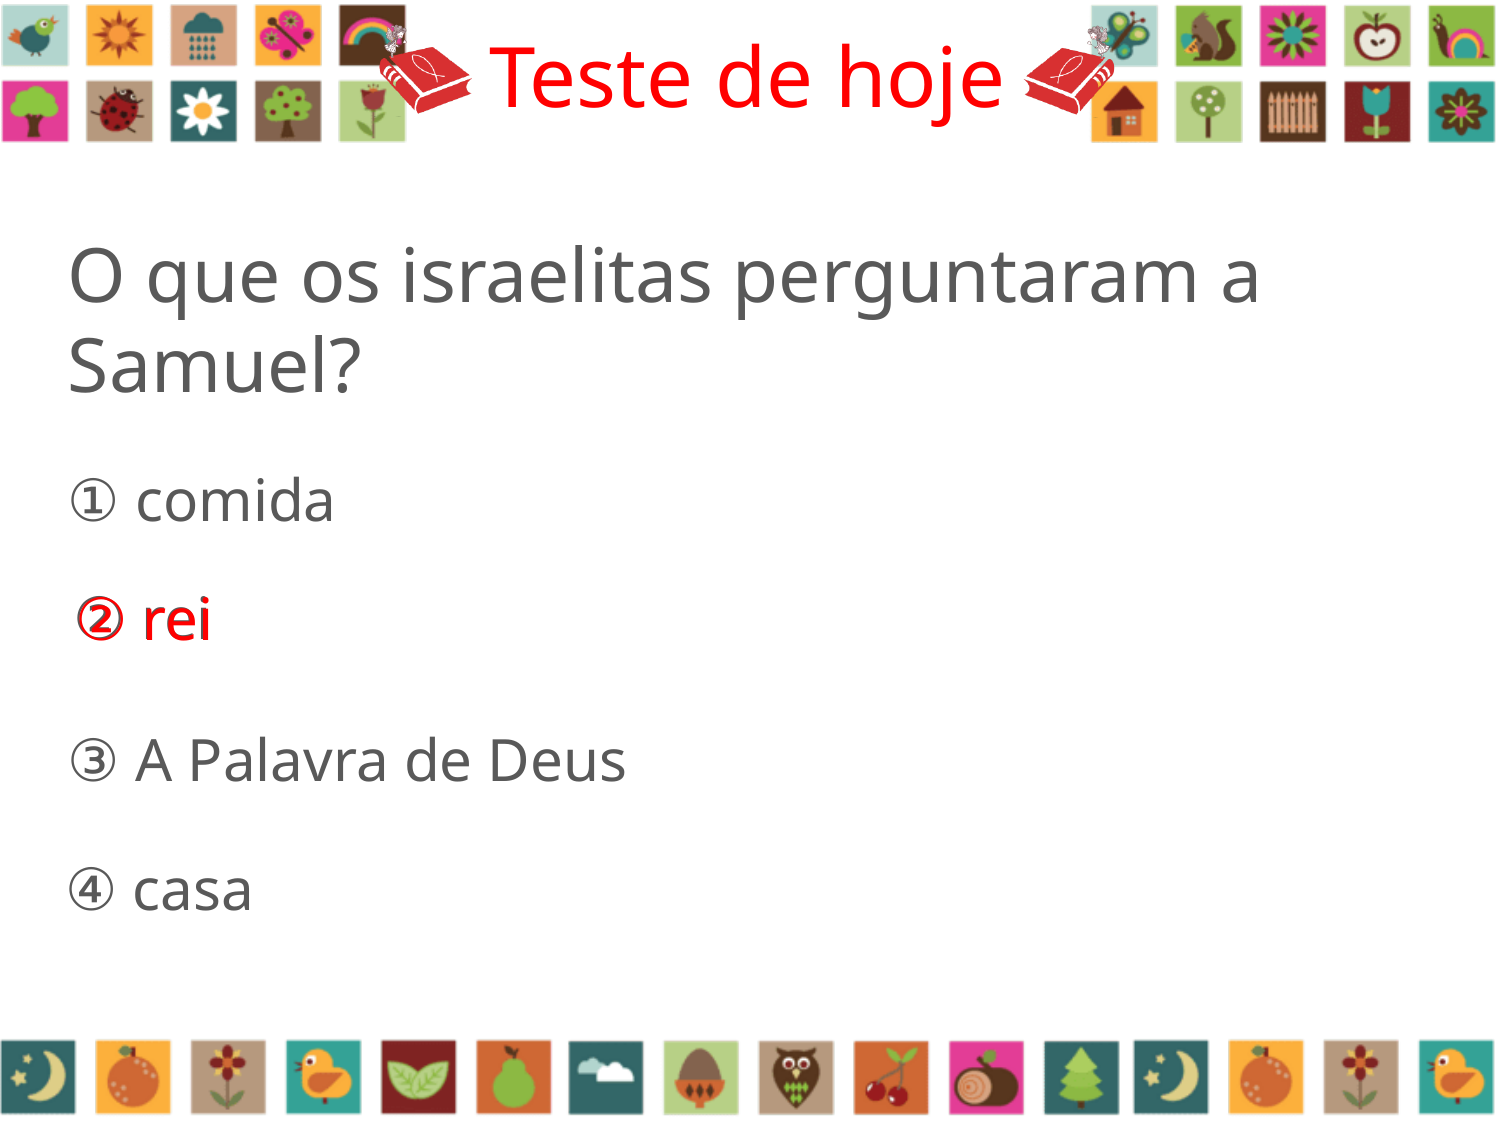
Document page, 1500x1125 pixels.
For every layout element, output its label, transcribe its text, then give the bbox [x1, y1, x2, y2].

picture [0, 3, 504, 150]
text_box ③ A Palavra de Deus [53, 716, 1483, 801]
text_box O que os israelitas perguntaram a Samuel? [53, 219, 1436, 415]
text_box ④ casa [50, 844, 1480, 930]
picture [992, 3, 1500, 150]
text_box Teste de hoje [425, 16, 1078, 131]
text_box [0, 1028, 1500, 1118]
text_box ② rei [60, 574, 1490, 660]
text_box ① comida [53, 456, 1436, 541]
